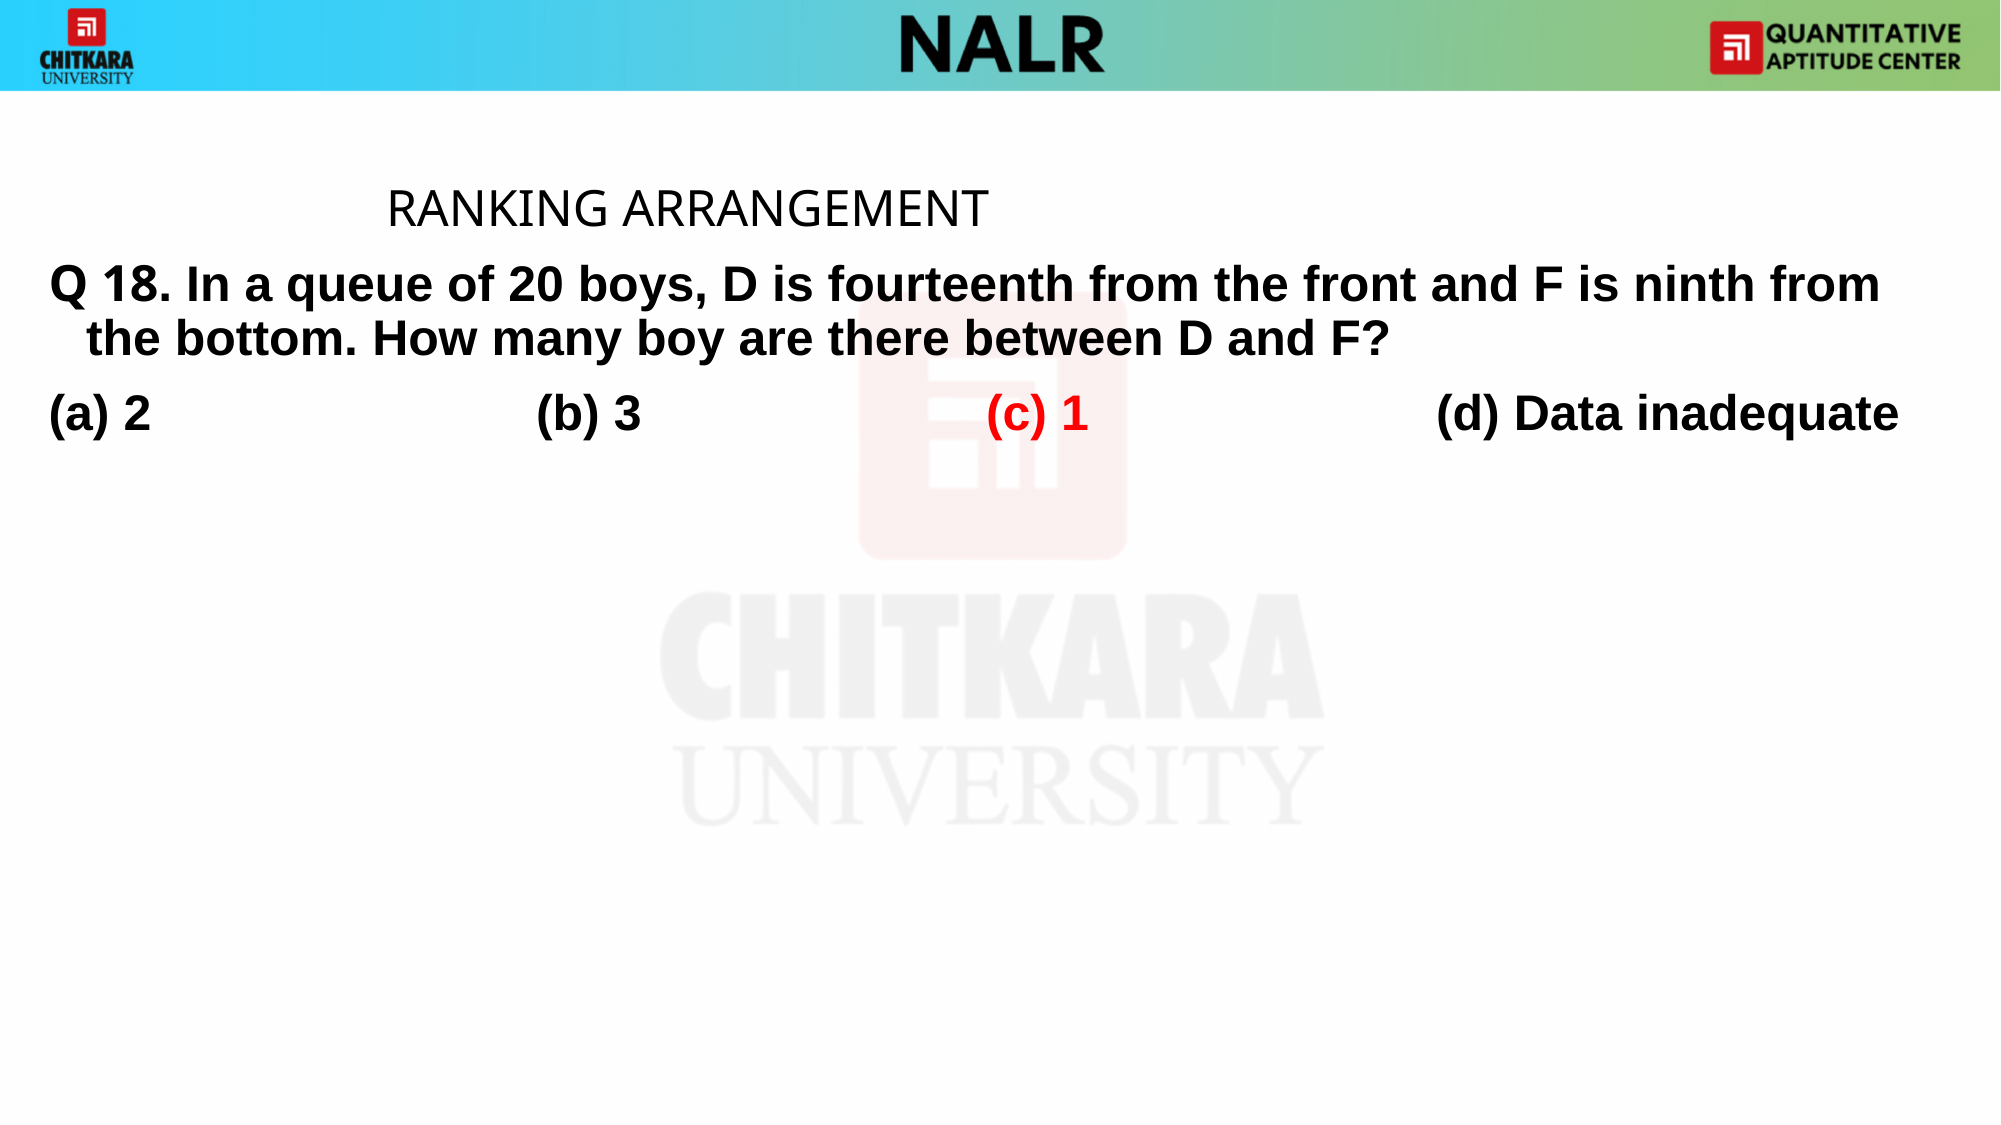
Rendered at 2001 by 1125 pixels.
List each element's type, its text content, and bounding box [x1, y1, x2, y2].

picture [0, 0, 2001, 1125]
list RANKING ARRANGEMENT Q 18. In a queue of 20 boys, D is fourteenth from the front and F is ninth from the bottom. How many boy are there between D and F? (a) 2 (b) 3 (c) 1 (d) Data inadequate [33, 175, 1959, 1053]
title [41, 31, 1959, 142]
